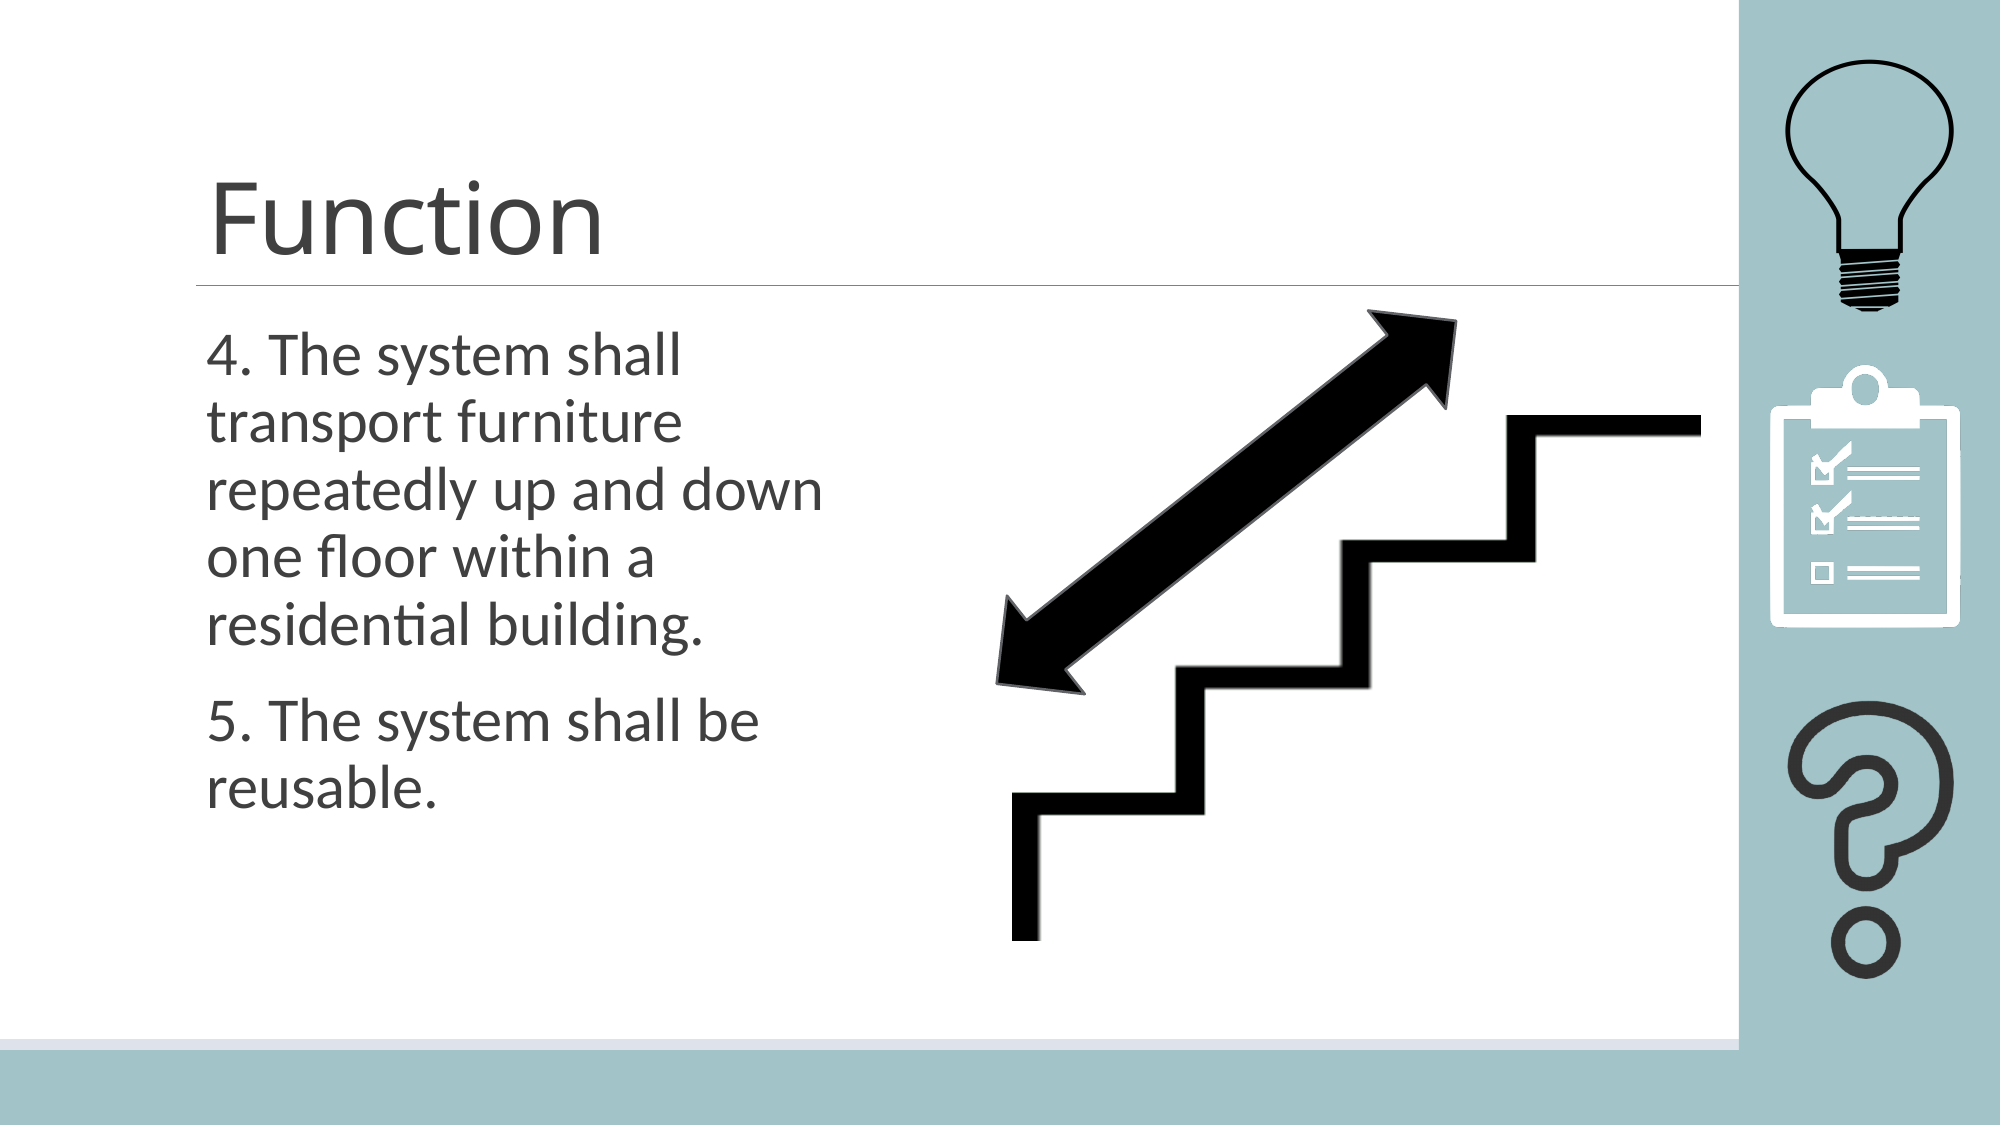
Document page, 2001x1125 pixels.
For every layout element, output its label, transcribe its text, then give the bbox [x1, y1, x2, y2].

title Function [192, 44, 1738, 283]
text_box [995, 594, 1009, 687]
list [1012, 415, 1702, 941]
picture [1770, 47, 1970, 325]
text_box [1288, 309, 1458, 412]
picture [1746, 354, 1983, 638]
picture [1786, 700, 1954, 979]
text_box [1738, 0, 2000, 1125]
list 4. The system shall transport furniture repeatedly up and down one floor within a residential building. 5. The system shall be reusable. [191, 313, 921, 374]
